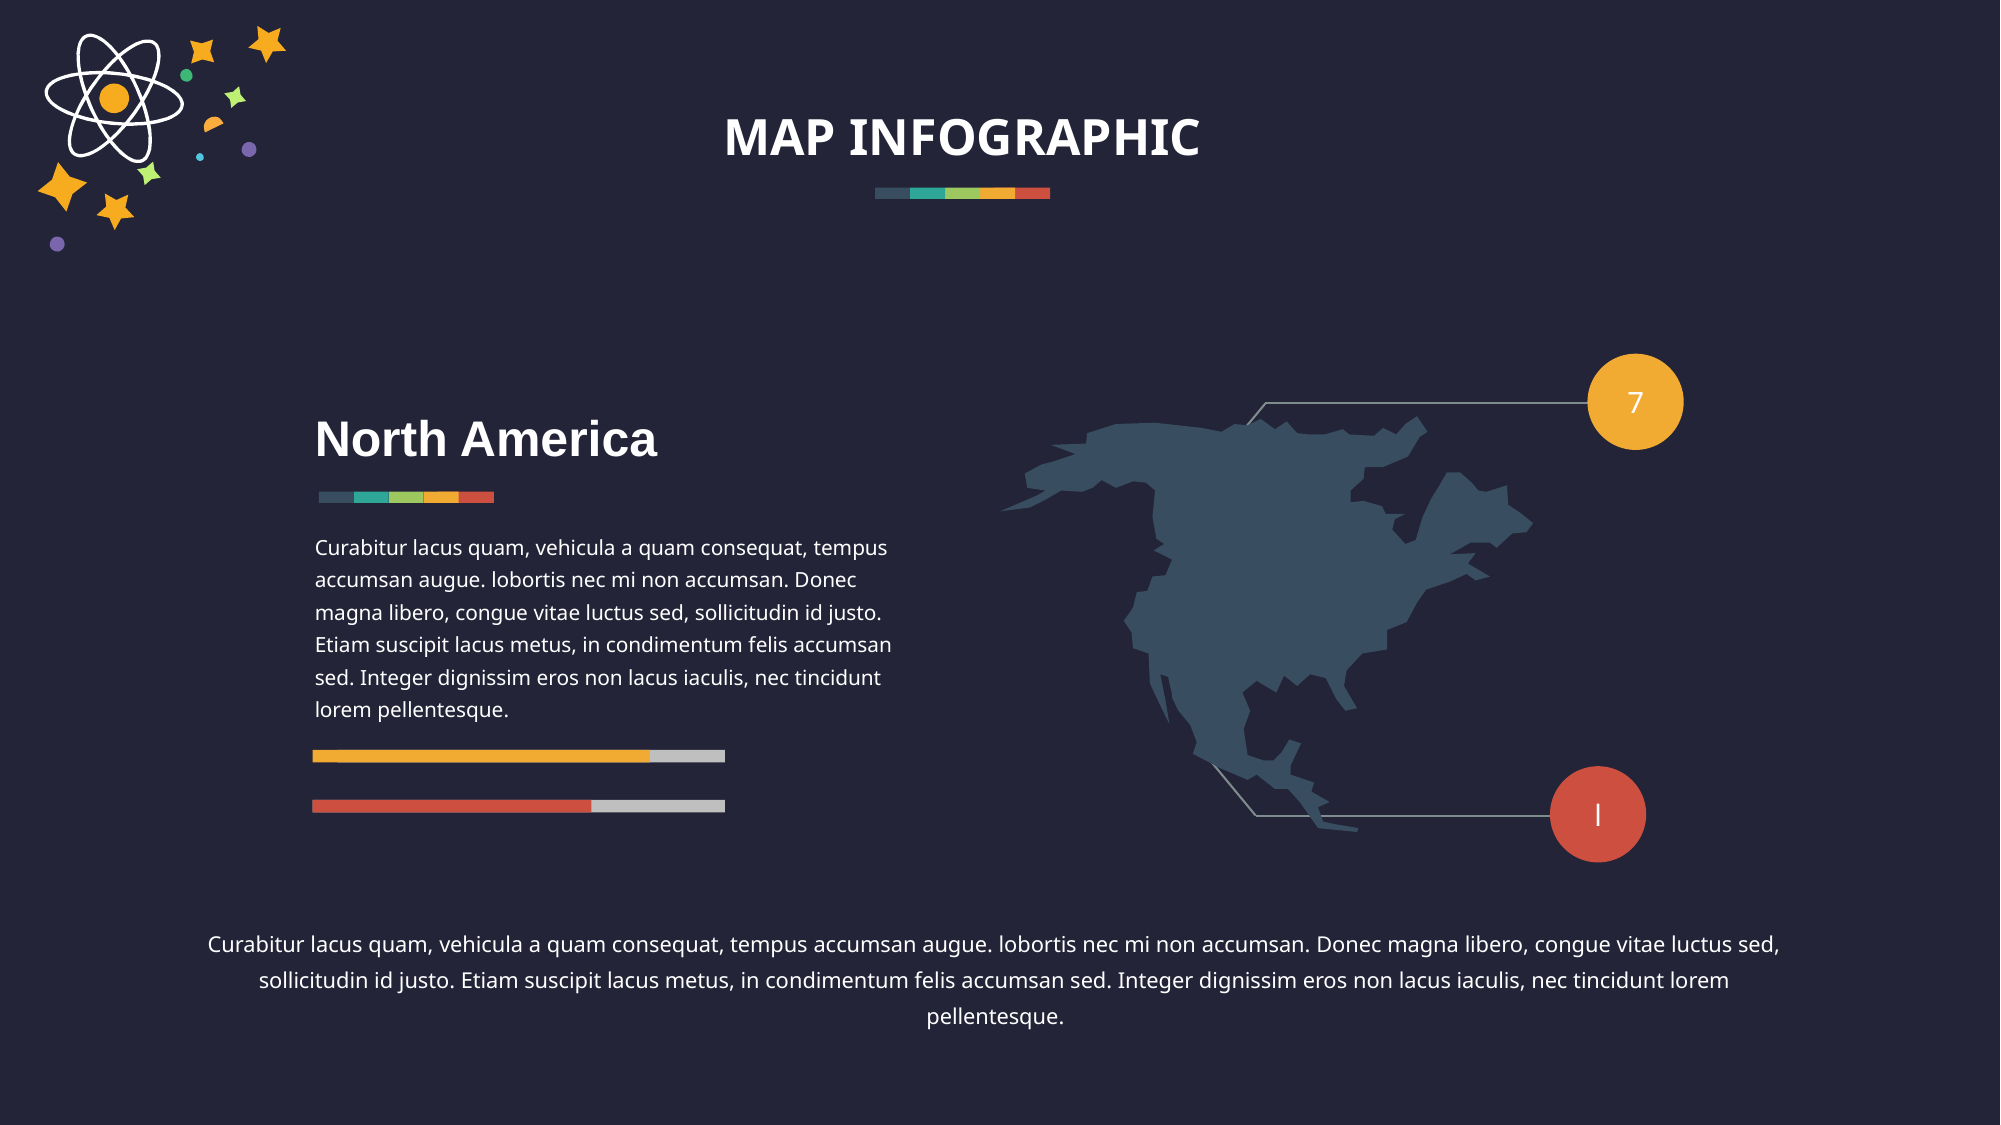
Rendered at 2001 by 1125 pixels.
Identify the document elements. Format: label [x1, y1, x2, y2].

text_box [178, 913, 1813, 1037]
text_box [687, 109, 1238, 172]
text_box [300, 399, 1016, 730]
text_box [874, 187, 1050, 199]
text_box [312, 799, 725, 813]
text_box [312, 749, 725, 763]
text_box [999, 353, 1684, 863]
